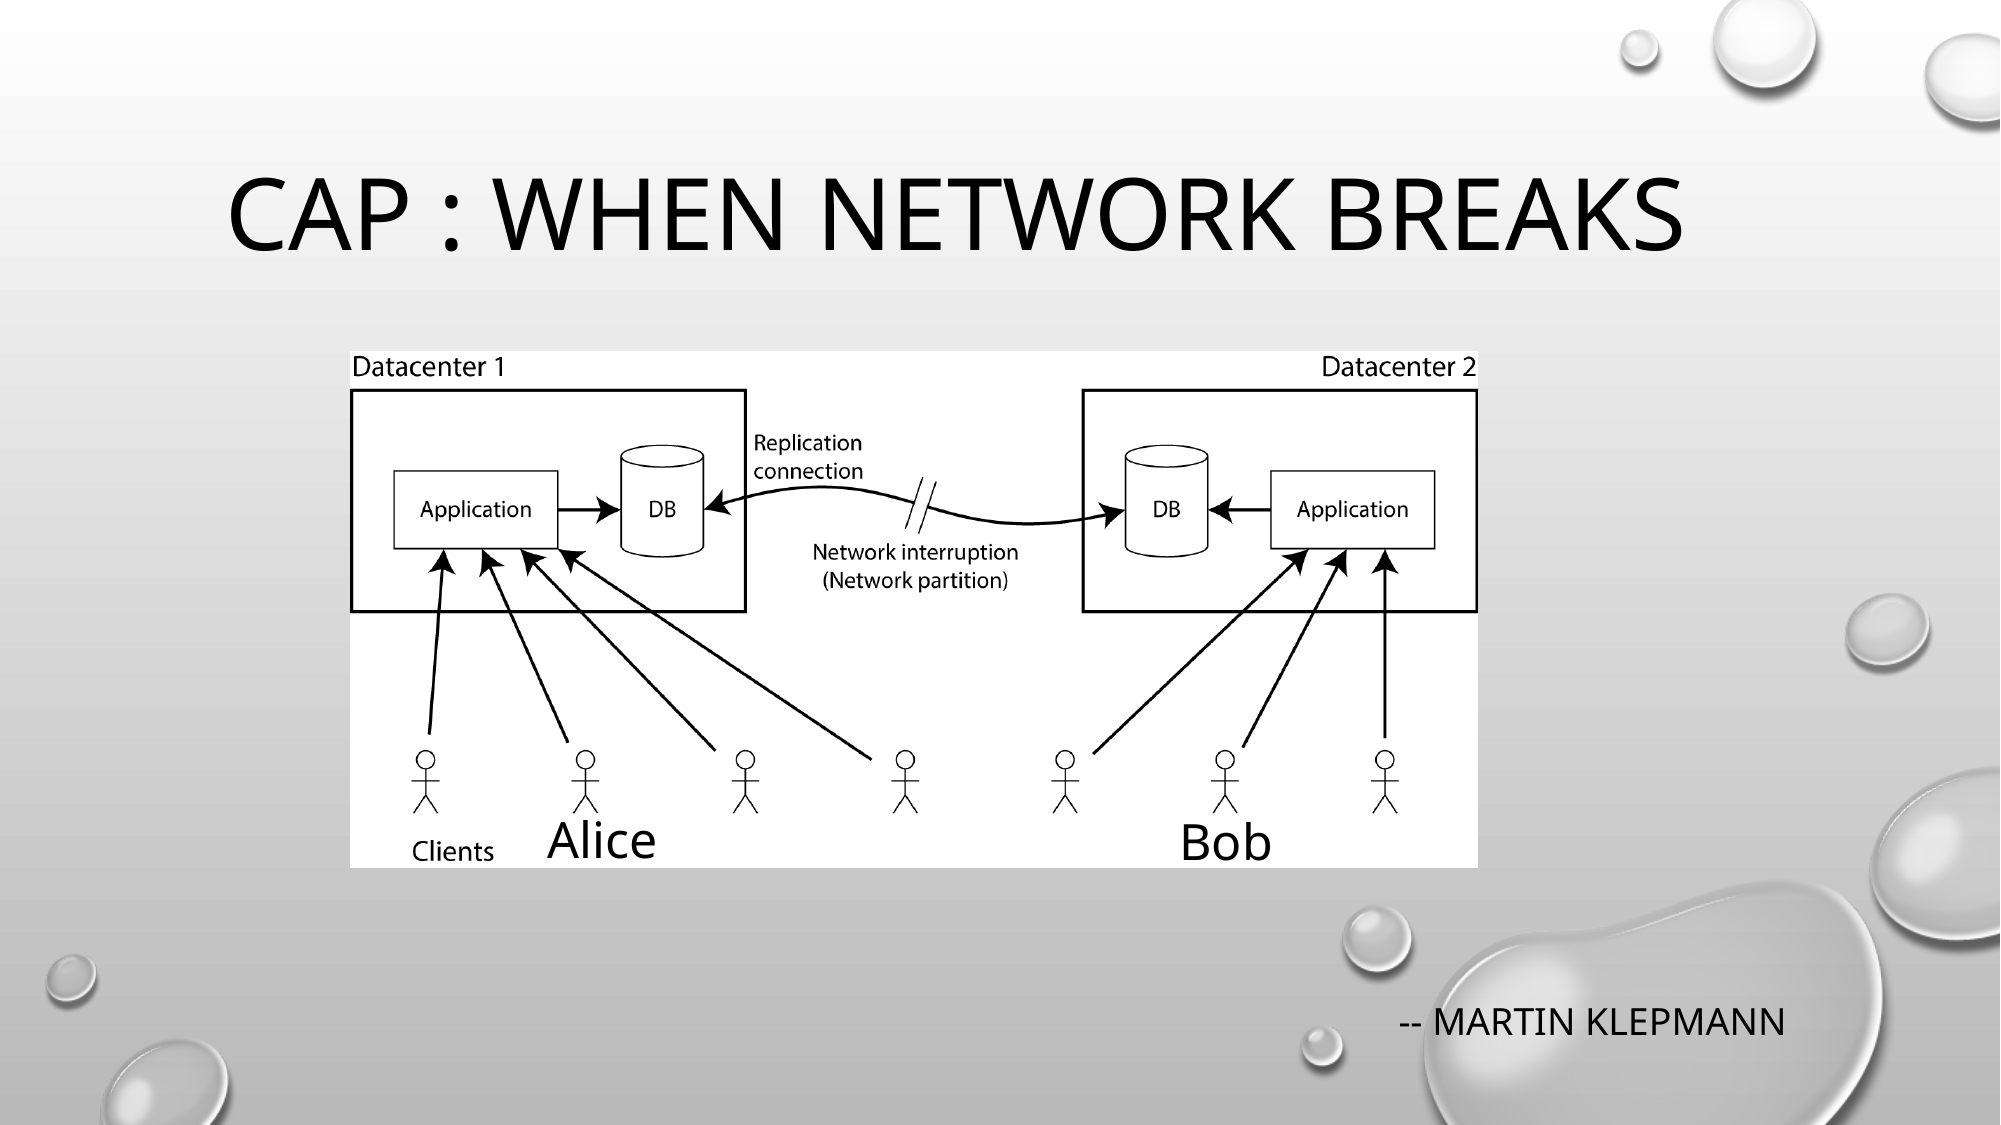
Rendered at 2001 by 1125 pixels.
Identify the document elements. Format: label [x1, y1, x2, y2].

picture [0, 0, 2000, 1125]
list [350, 351, 1478, 868]
